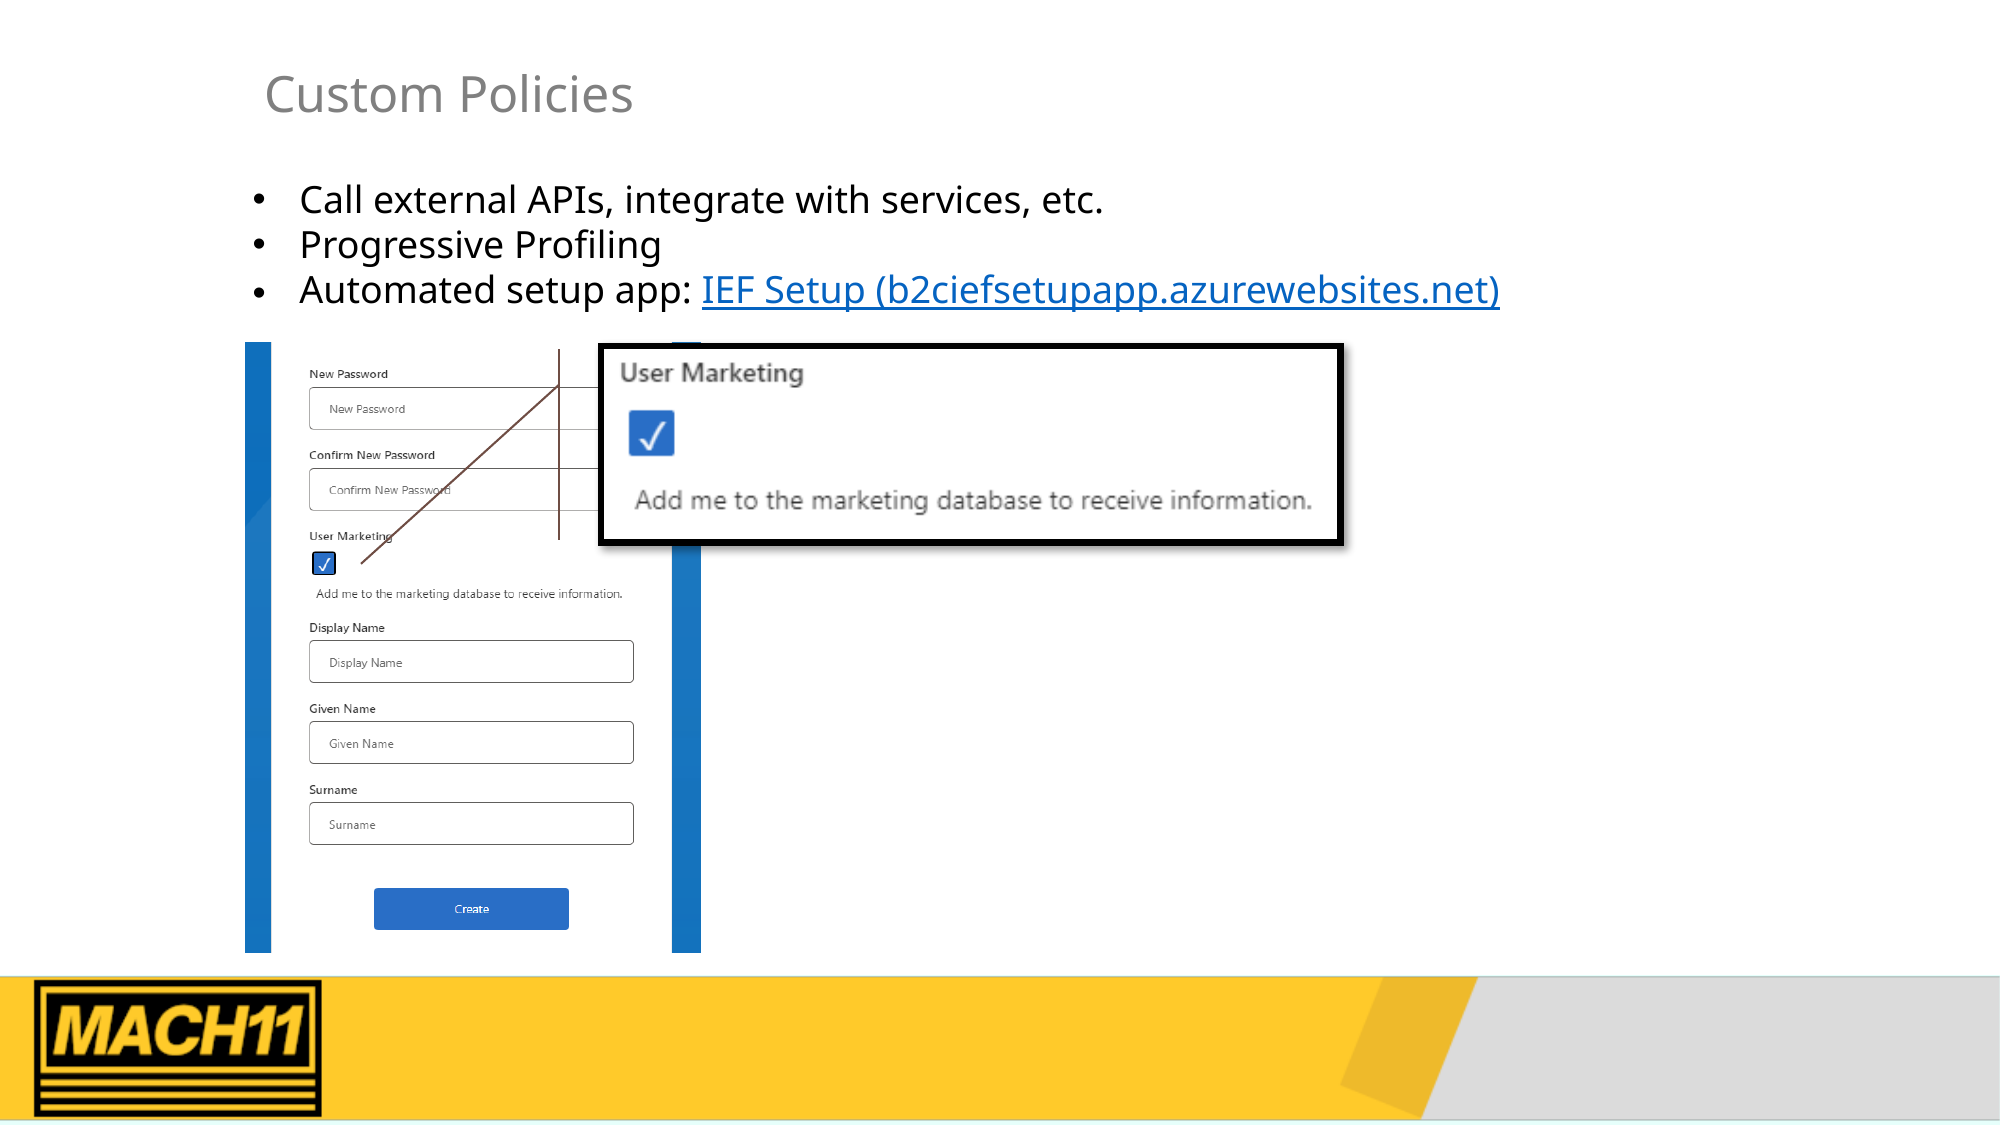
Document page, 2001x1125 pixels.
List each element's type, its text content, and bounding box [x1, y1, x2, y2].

picture [0, 974, 2000, 1125]
picture [245, 342, 701, 953]
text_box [603, 348, 1338, 540]
text_box Call external APIs, integrate with services, etc. Progressive Profiling Automated setup app: IEF Setup (b2ciefsetupapp.azurewebsites.net) [237, 169, 1516, 325]
title Custom Policies [249, 59, 1888, 248]
